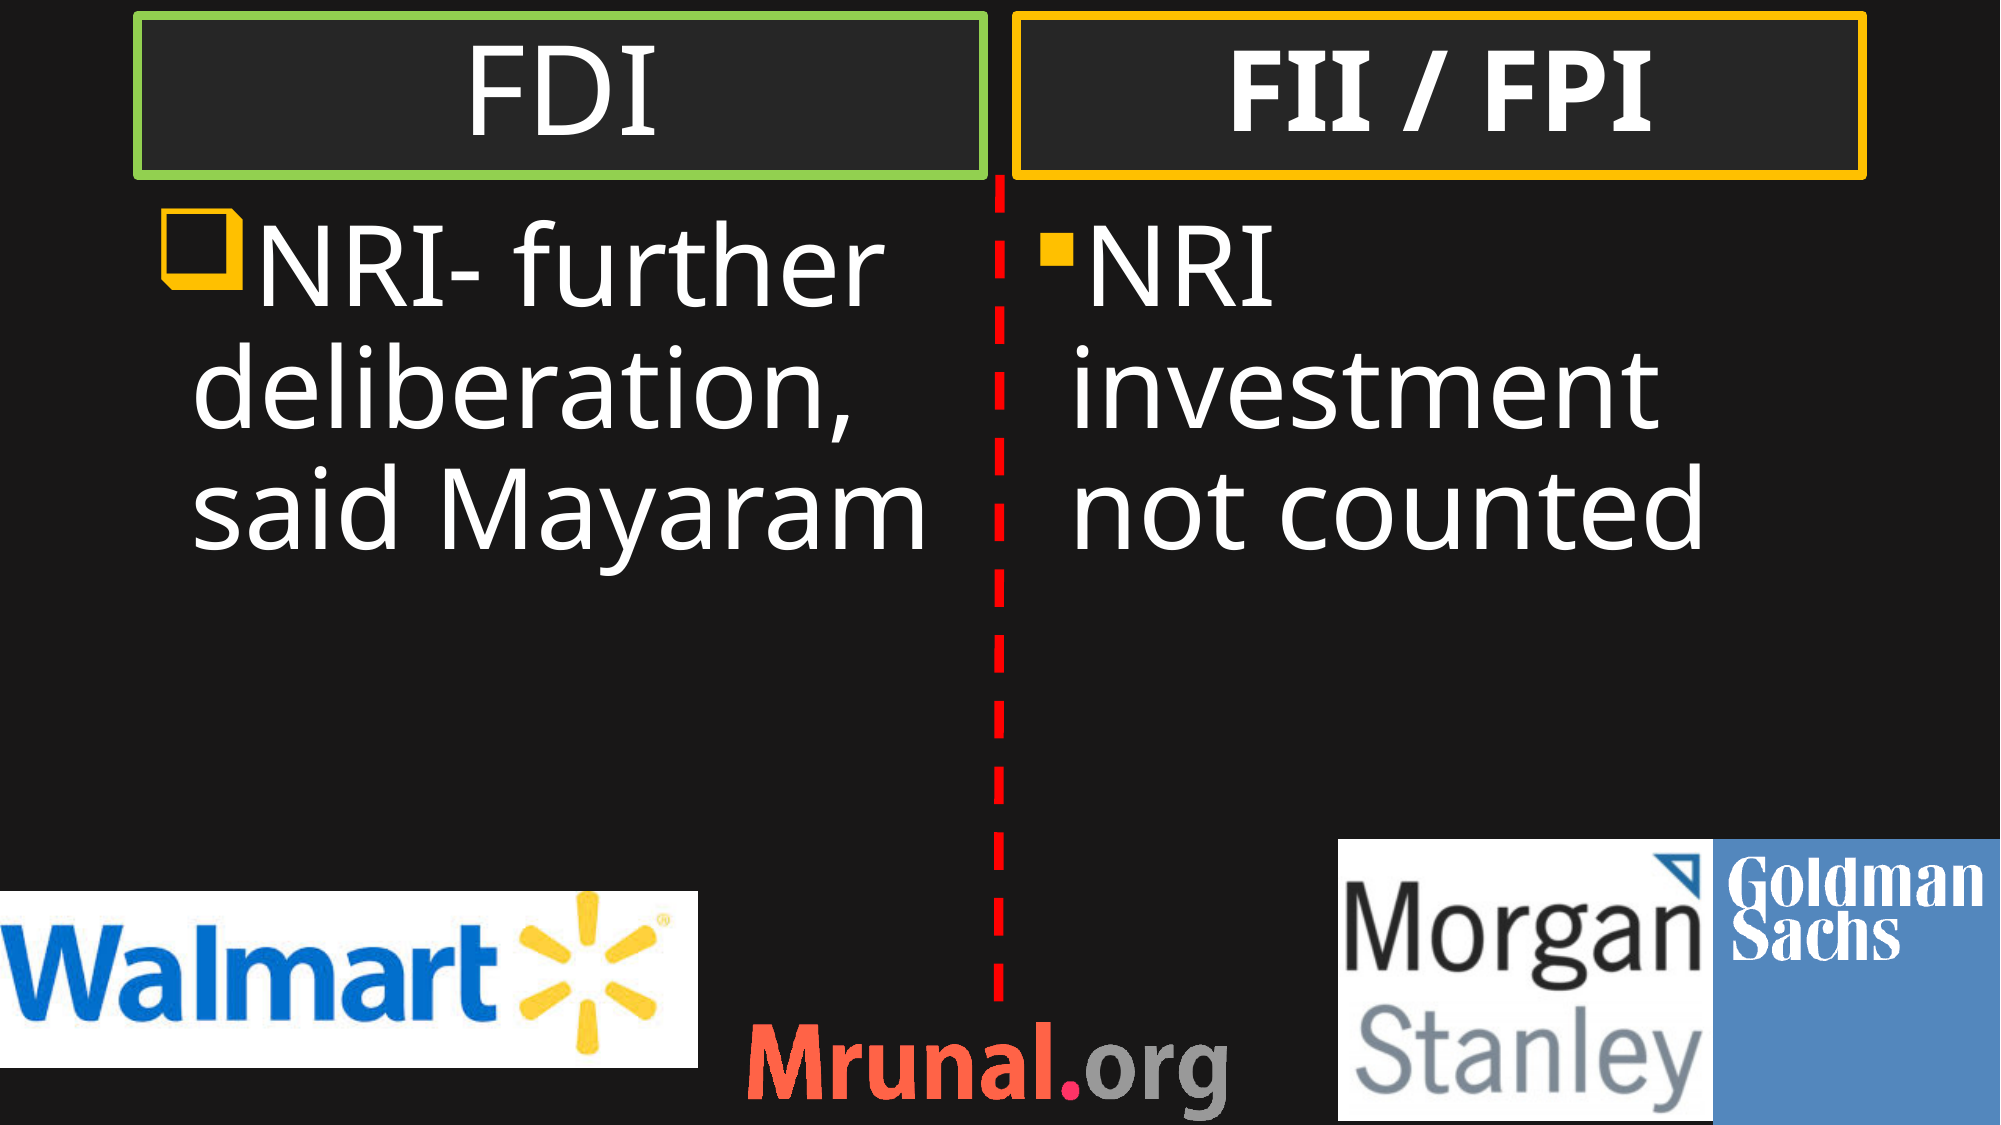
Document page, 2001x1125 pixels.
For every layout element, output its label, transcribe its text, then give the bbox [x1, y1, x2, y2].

list NRI investment not counted [1016, 202, 1863, 1016]
picture [741, 1005, 1230, 1125]
picture [0, 891, 698, 1069]
list FDI [133, 11, 988, 180]
list FII / FPI [1012, 11, 1867, 180]
picture [1337, 838, 2000, 1125]
list NRI- further deliberation, said Mayaram [137, 202, 984, 1019]
